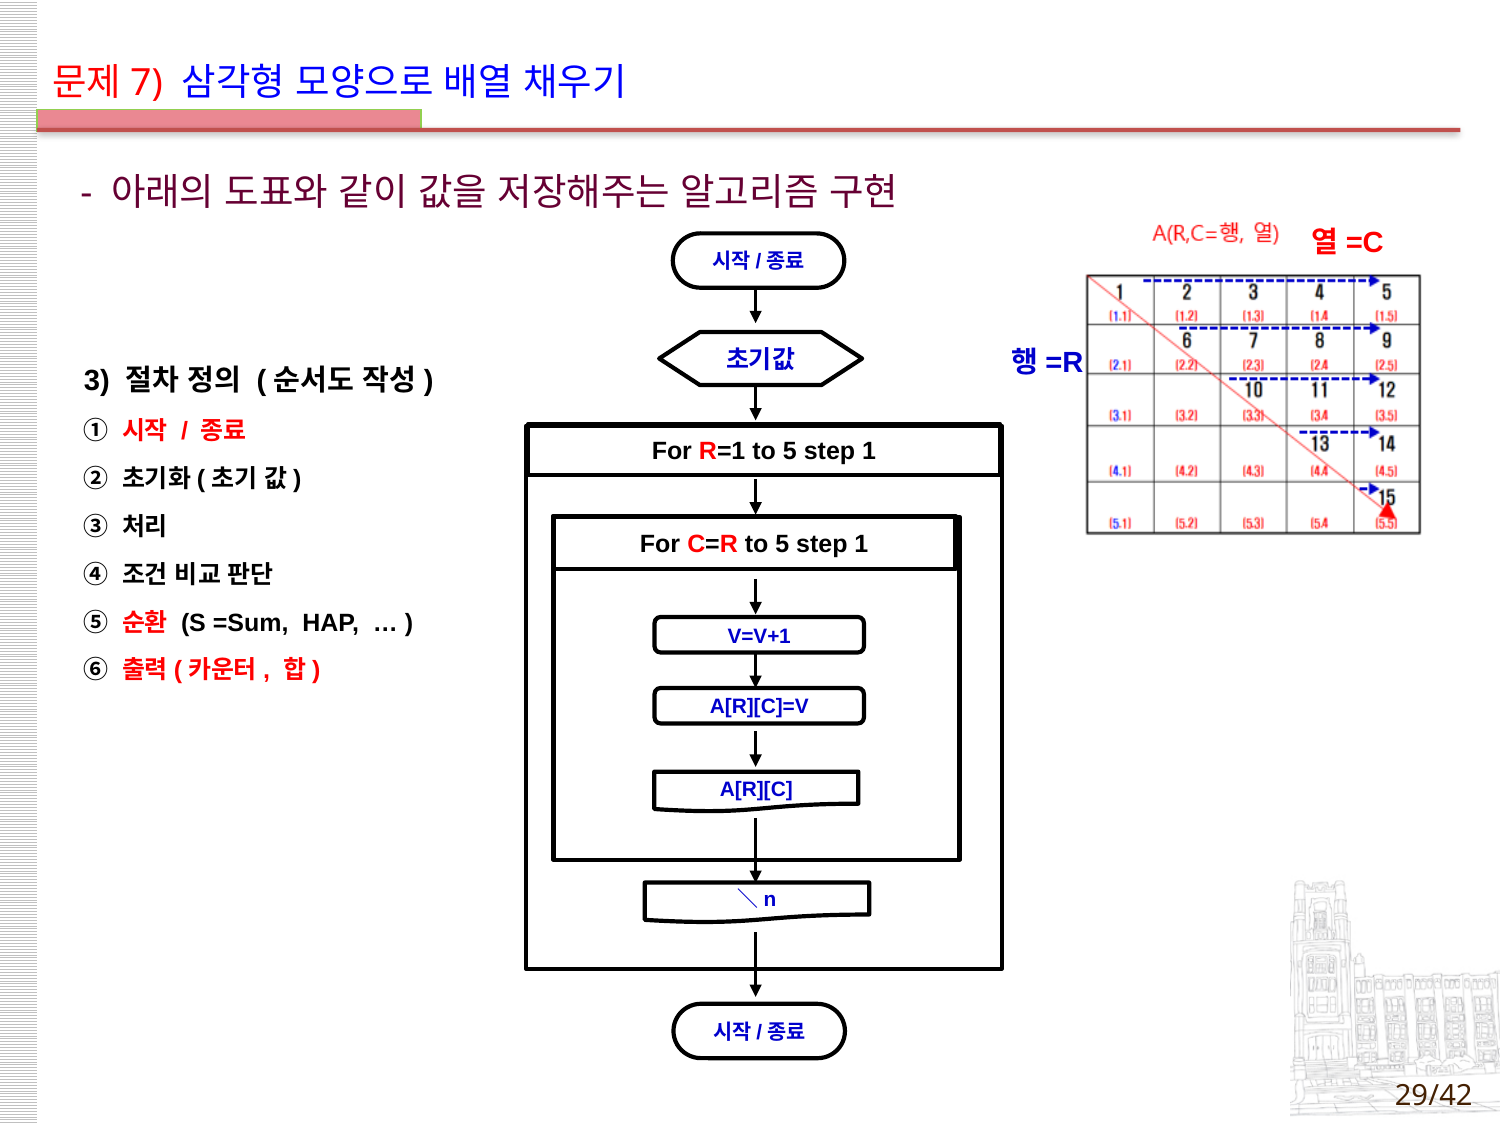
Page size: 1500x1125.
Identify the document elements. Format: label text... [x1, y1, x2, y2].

text_box 초기값 [657, 329, 865, 388]
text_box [525, 423, 1002, 970]
title 문제7) 삼각형 모양으로 배열 채우기 [37, 19, 1278, 114]
text_box 열=C [1297, 215, 1430, 258]
text_box - 아래의 도표와 같이 값을 저장해주는 알고리즘 구현 [65, 160, 1250, 221]
text_box 시작/종료 [671, 1001, 848, 1061]
text_box 3) 절차 정의 (순서도 작성) ① 시작 / 종료 ② 초기화(초기 값) ③ 처리 ④ 조건 비교 판단 ⑤ 순환 (S =Sum, HAP, … ) ⑥ 출력(카운터, 합) [69, 333, 507, 692]
picture [1067, 260, 1435, 544]
text_box 시작/종료 [670, 231, 847, 290]
picture [1290, 874, 1500, 1125]
picture [1151, 216, 1285, 251]
text_box 행=R [996, 336, 1062, 386]
